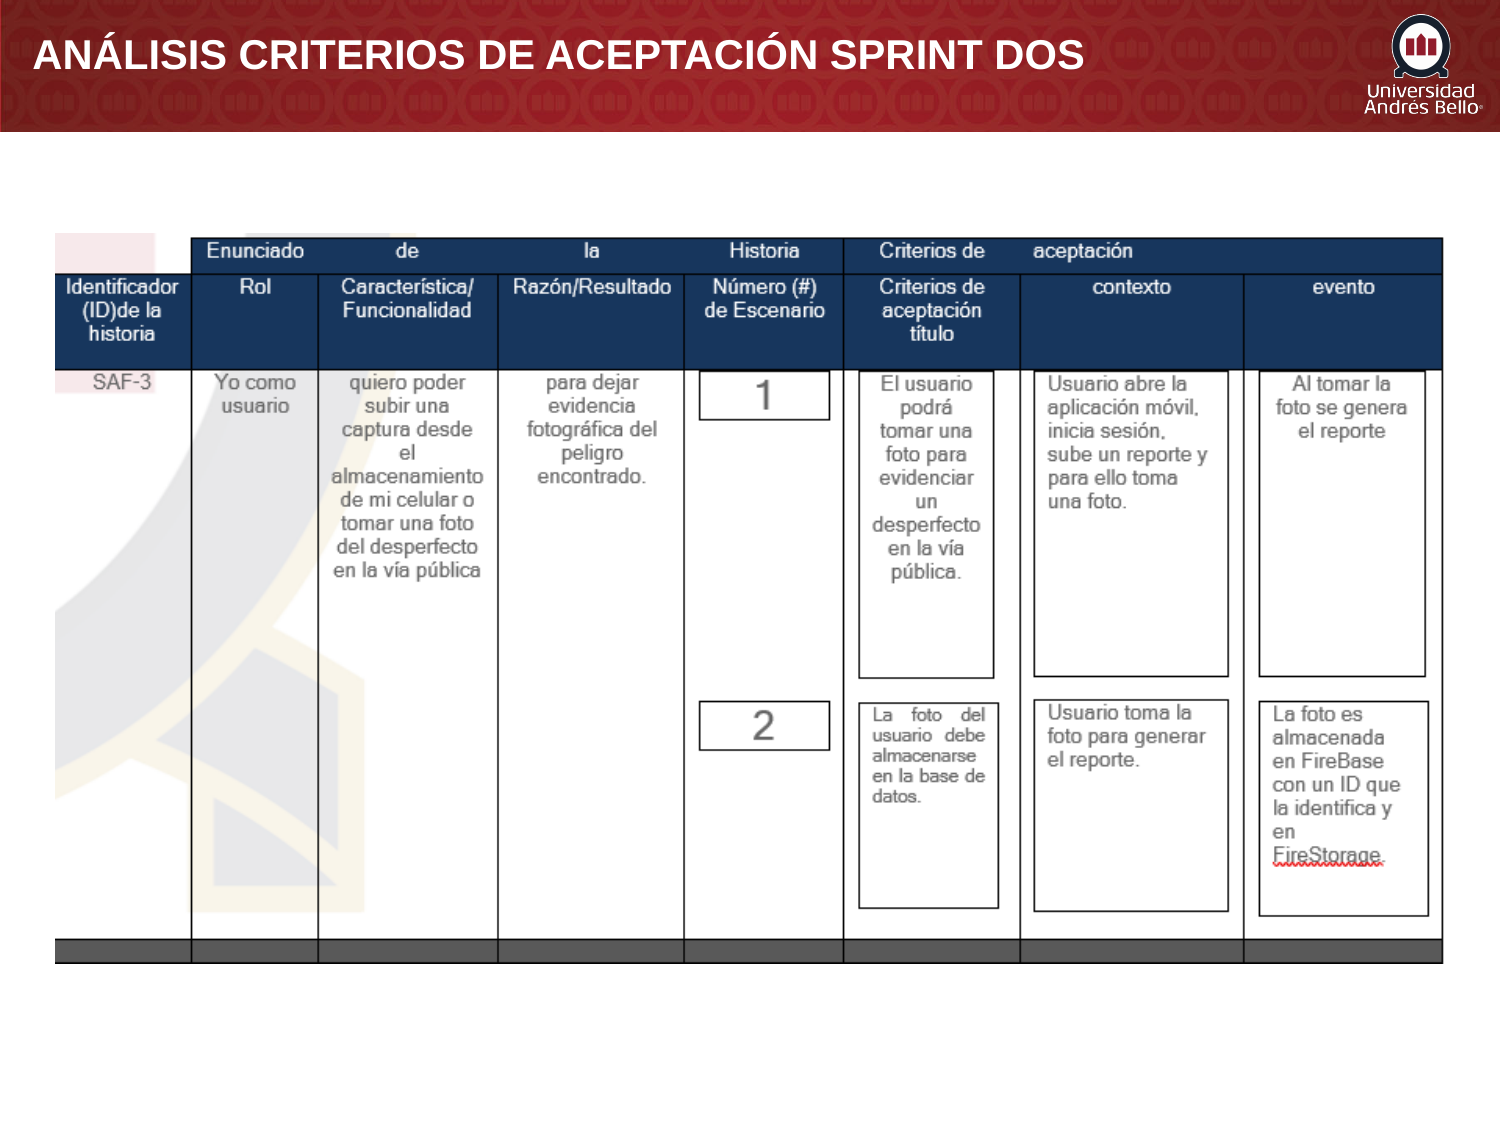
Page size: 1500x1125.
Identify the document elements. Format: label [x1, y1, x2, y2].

picture [55, 233, 1445, 964]
text_box [17, 161, 1483, 312]
picture [0, 0, 1500, 132]
